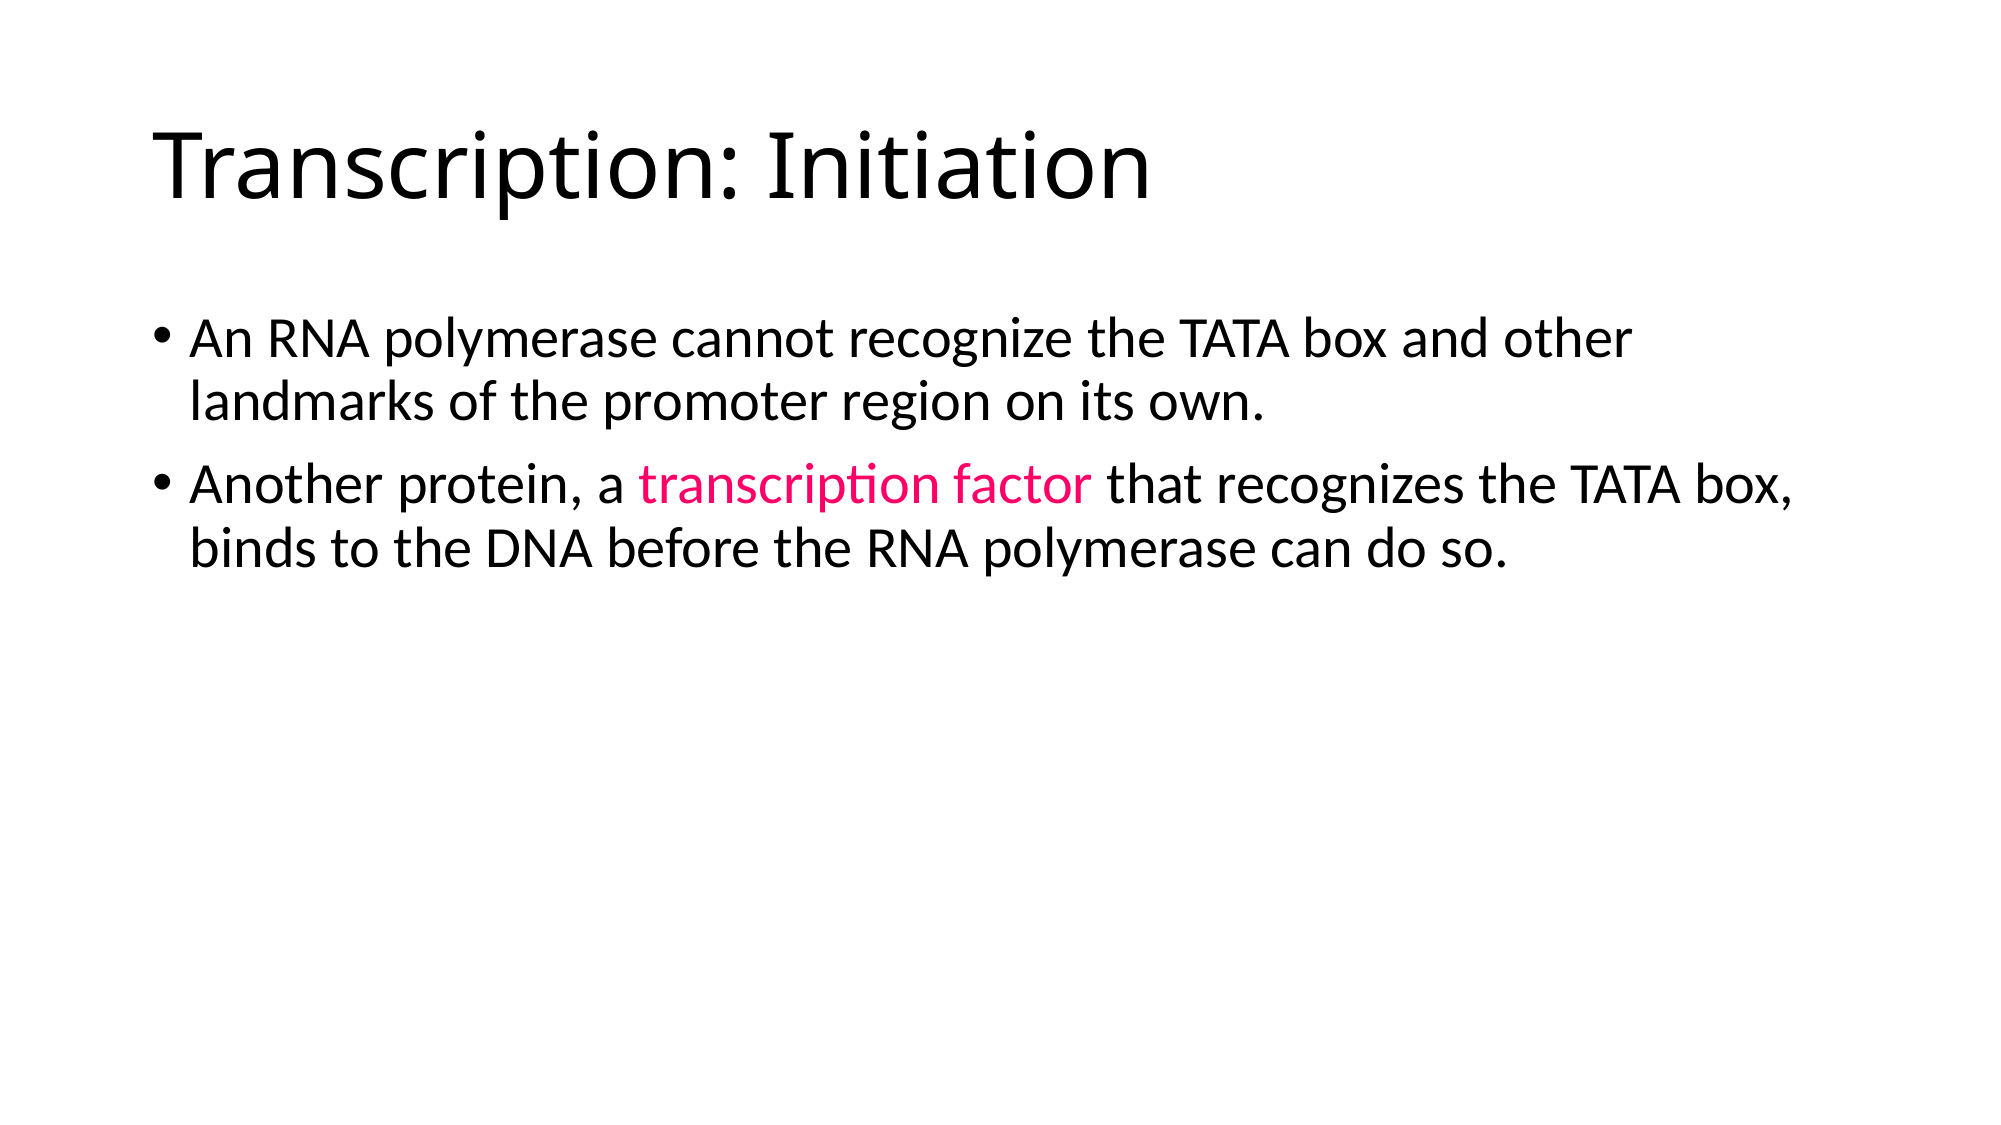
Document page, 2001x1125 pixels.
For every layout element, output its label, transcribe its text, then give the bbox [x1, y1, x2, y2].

list An RNA polymerase cannot recognize the TATA box and other landmarks of the promoter region on its own. Another protein, a transcription factor that recognizes the TATA box, binds to the DNA before the RNA polymerase can do so. [137, 299, 1863, 1014]
title Transcription: Initiation [137, 59, 1863, 278]
